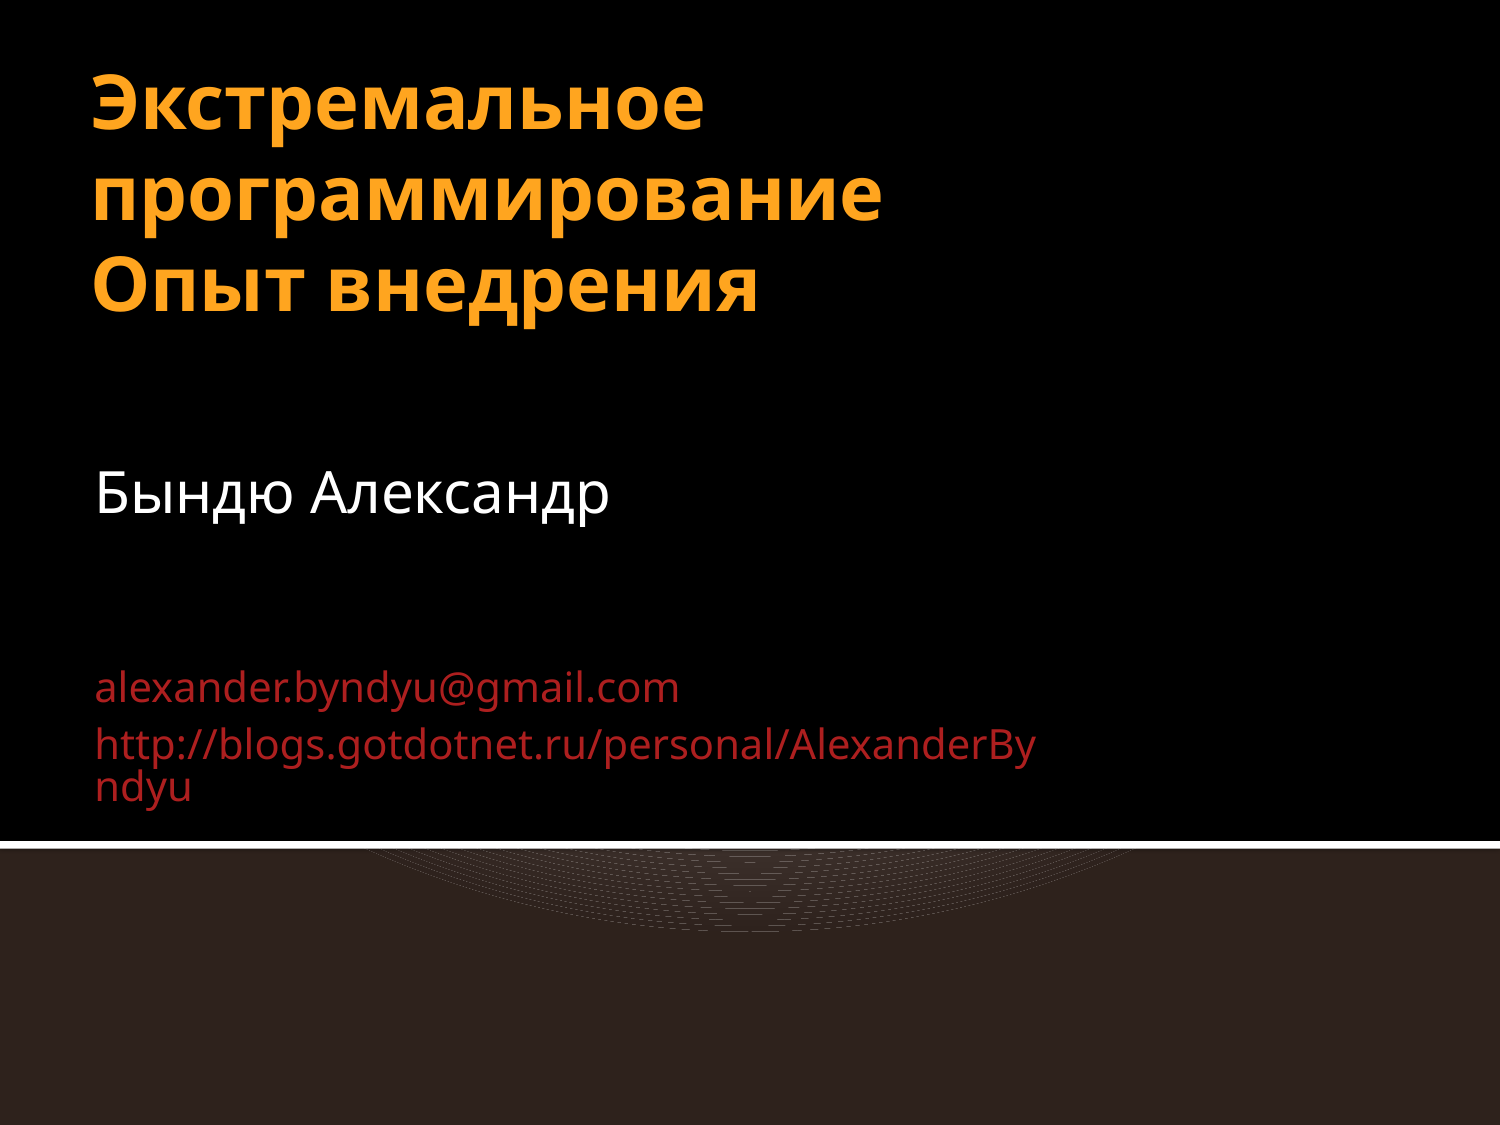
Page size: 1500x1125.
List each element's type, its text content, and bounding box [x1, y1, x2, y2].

text_box alexander.byndyu@gmail.com http://blogs.gotdotnet.ru/personal/AlexanderByndyu [74, 653, 1050, 775]
title Экстремальное программирование Опыт внедрения [75, 53, 1450, 329]
subtitle Бындю Александр [75, 391, 725, 525]
